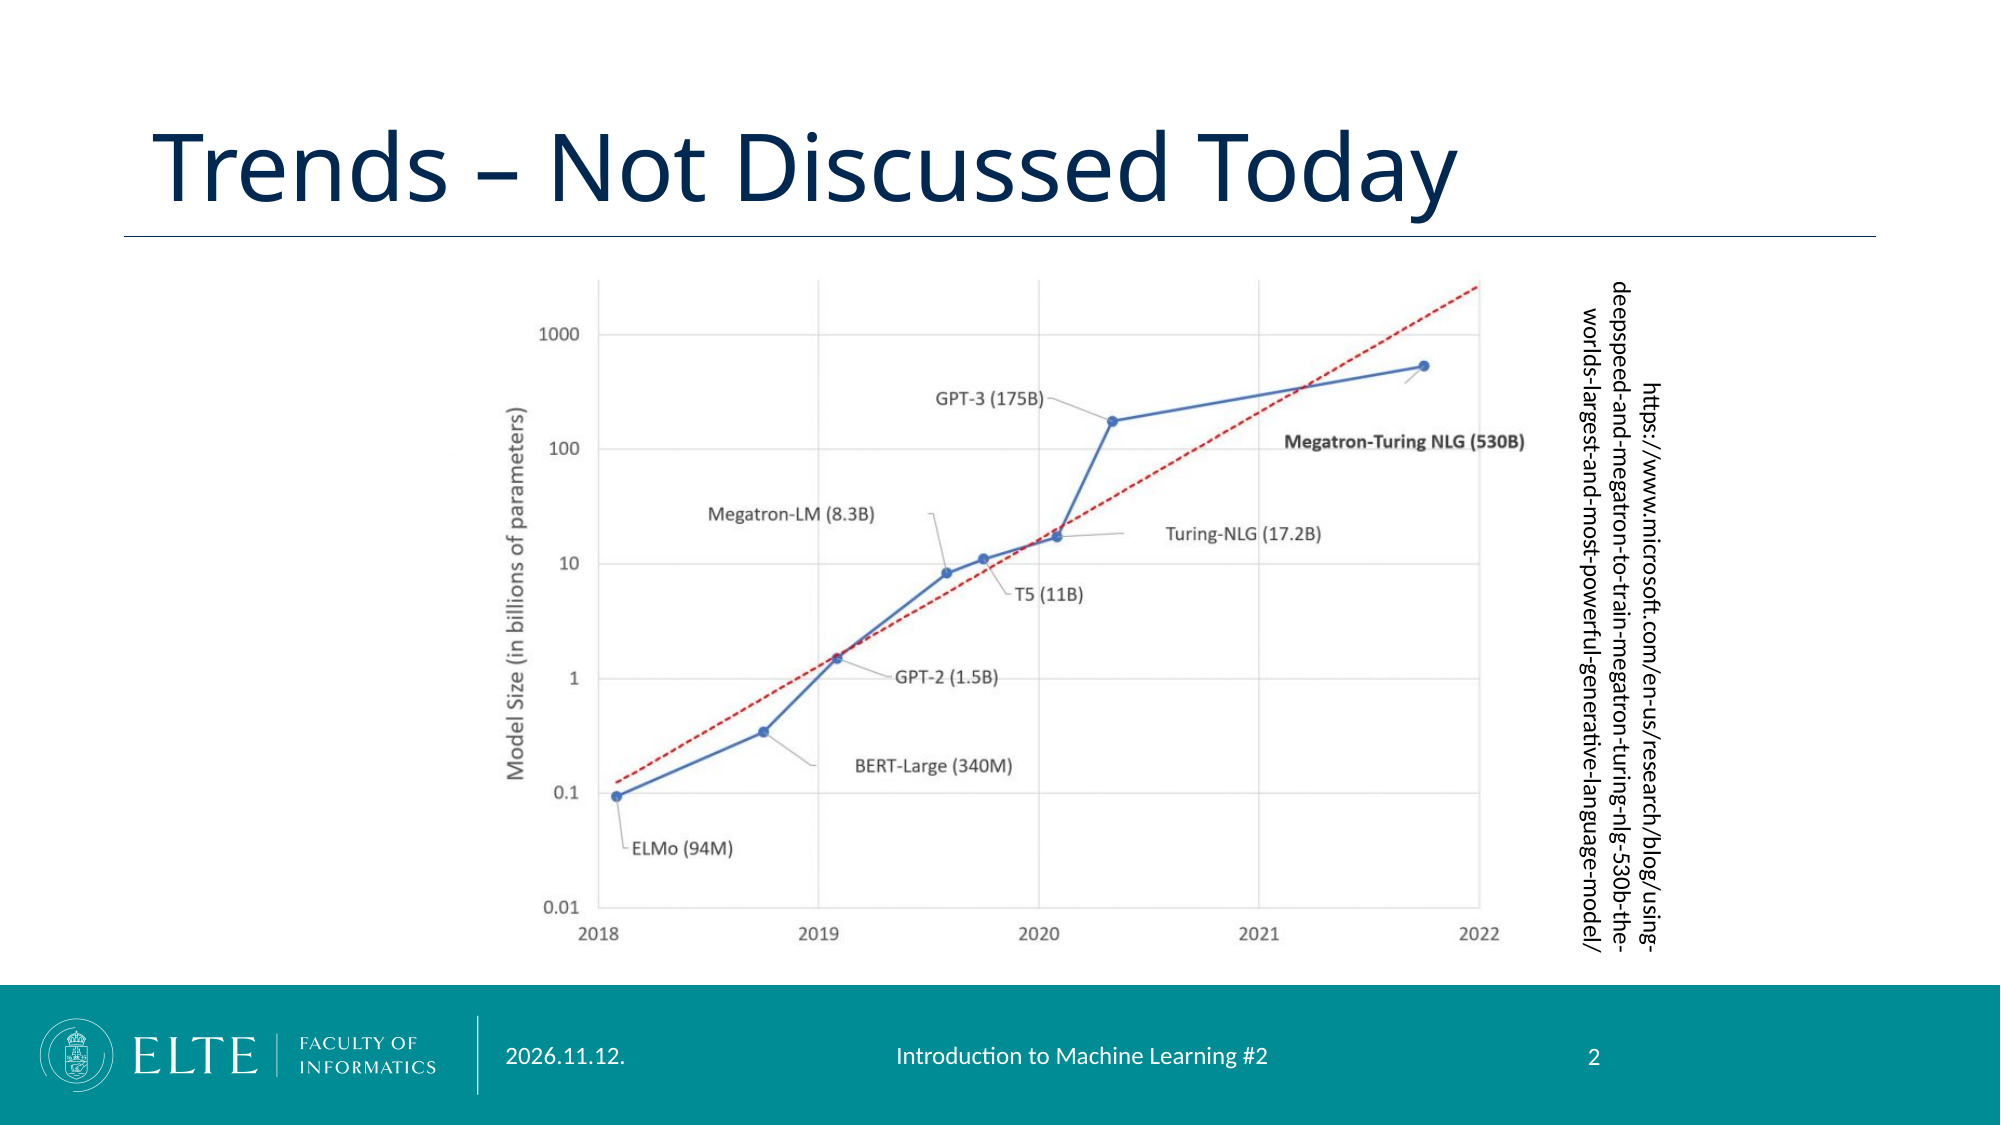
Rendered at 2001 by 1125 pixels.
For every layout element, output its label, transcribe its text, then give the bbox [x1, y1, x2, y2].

picture [0, 985, 2000, 1125]
footer Introduction to Machine Learning #2 [745, 1024, 1421, 1085]
slide_number 2023. 09. 17. [490, 1024, 717, 1085]
slide_number 2 [1449, 1025, 1616, 1085]
title Trends – Not Discussed Today [137, 52, 1863, 230]
text_box https://www.microsoft.com/en-us/research/blog/using-deepspeed-and-megatron-to-train-megatron-turing-nlg-530b-the-worlds-largest-and-most-powerful-generative-language-model/ [1554, 254, 1677, 968]
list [447, 254, 1553, 968]
